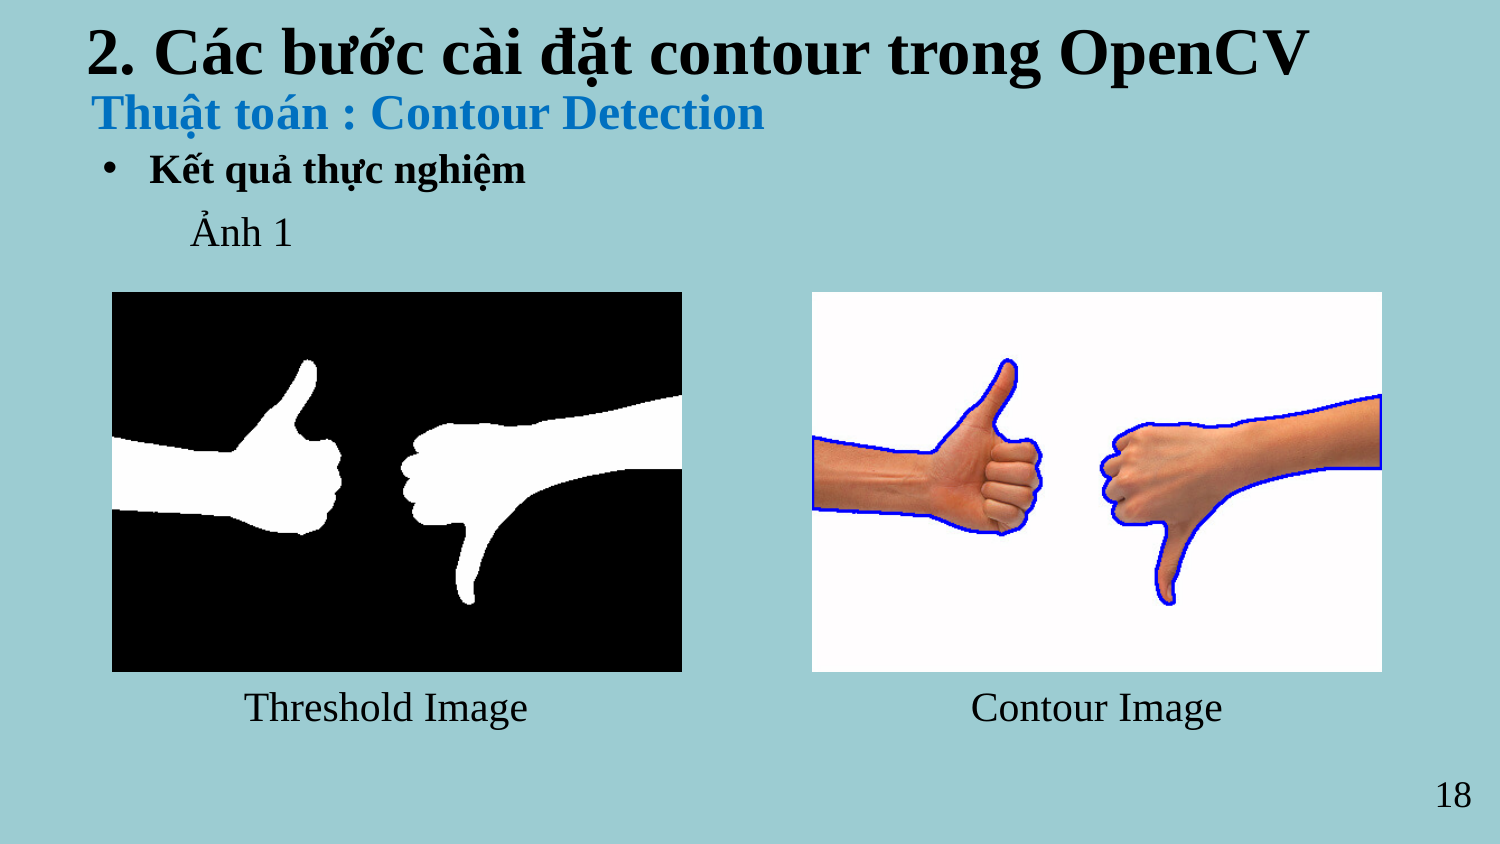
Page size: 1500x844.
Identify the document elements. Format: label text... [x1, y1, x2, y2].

text_box Thuật toán : Contour Detection [76, 96, 788, 147]
text_box 2. Các bước cài đặt contour trong OpenCV [71, 9, 1490, 96]
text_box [87, 134, 1382, 738]
text_box 18 [1419, 762, 1488, 823]
